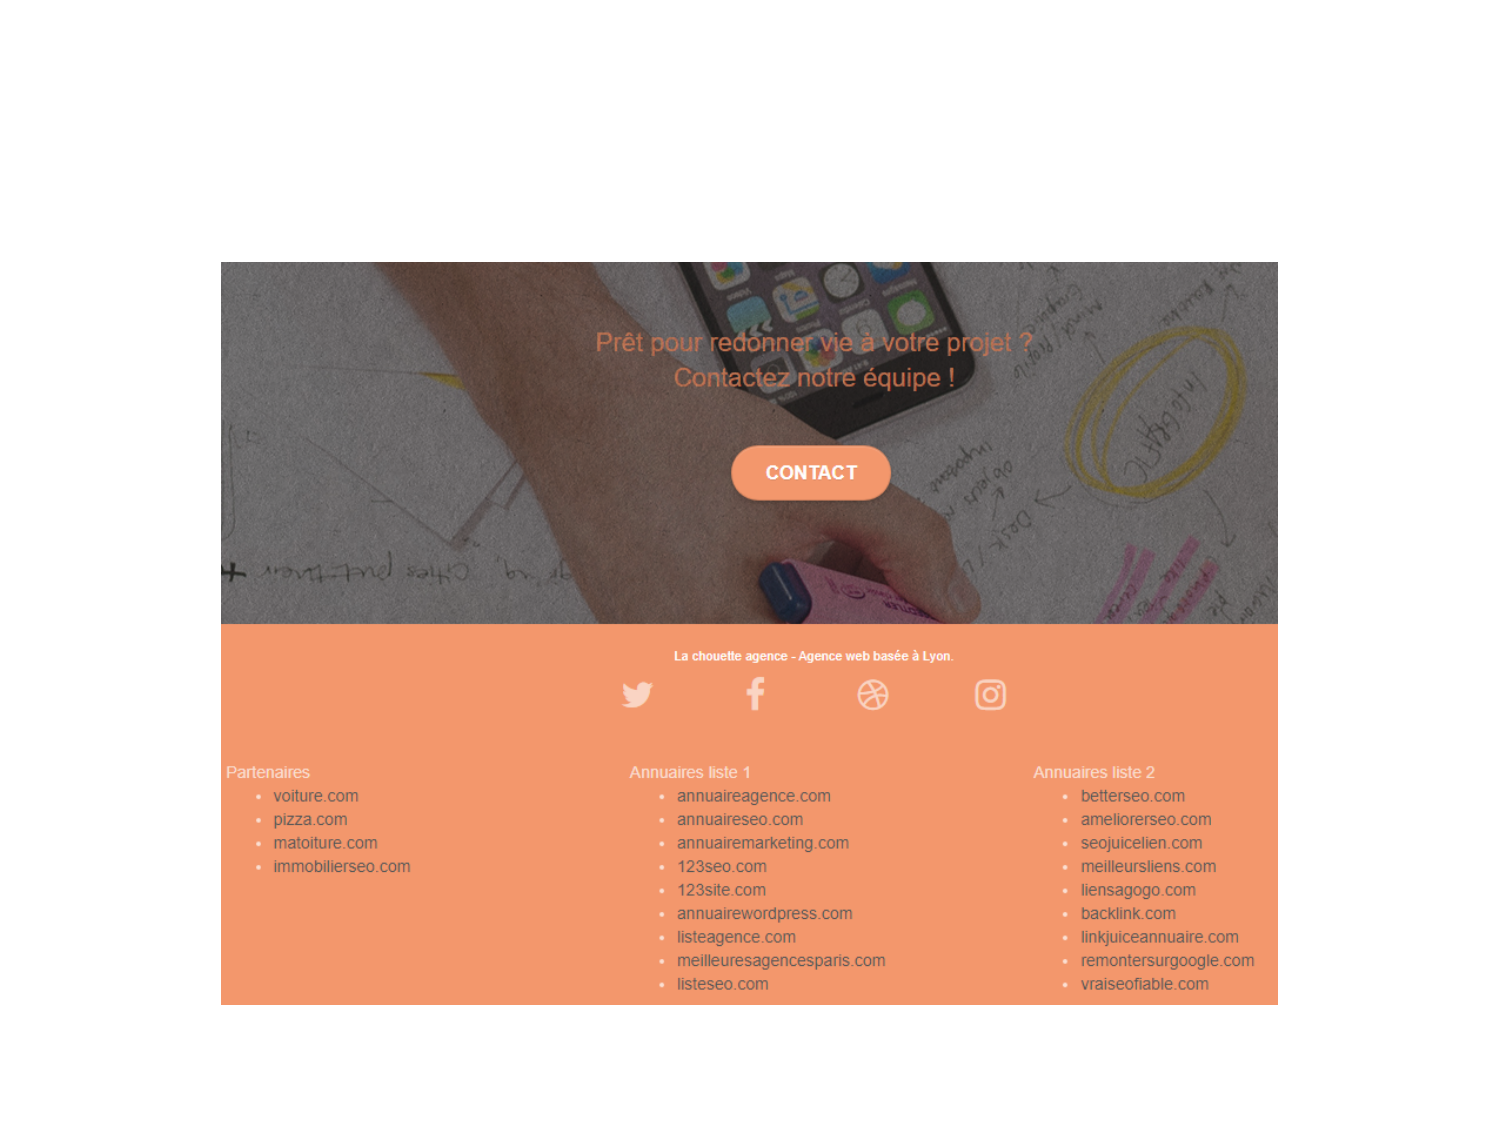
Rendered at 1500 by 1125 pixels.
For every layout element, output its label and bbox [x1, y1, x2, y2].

list [221, 262, 1279, 1006]
